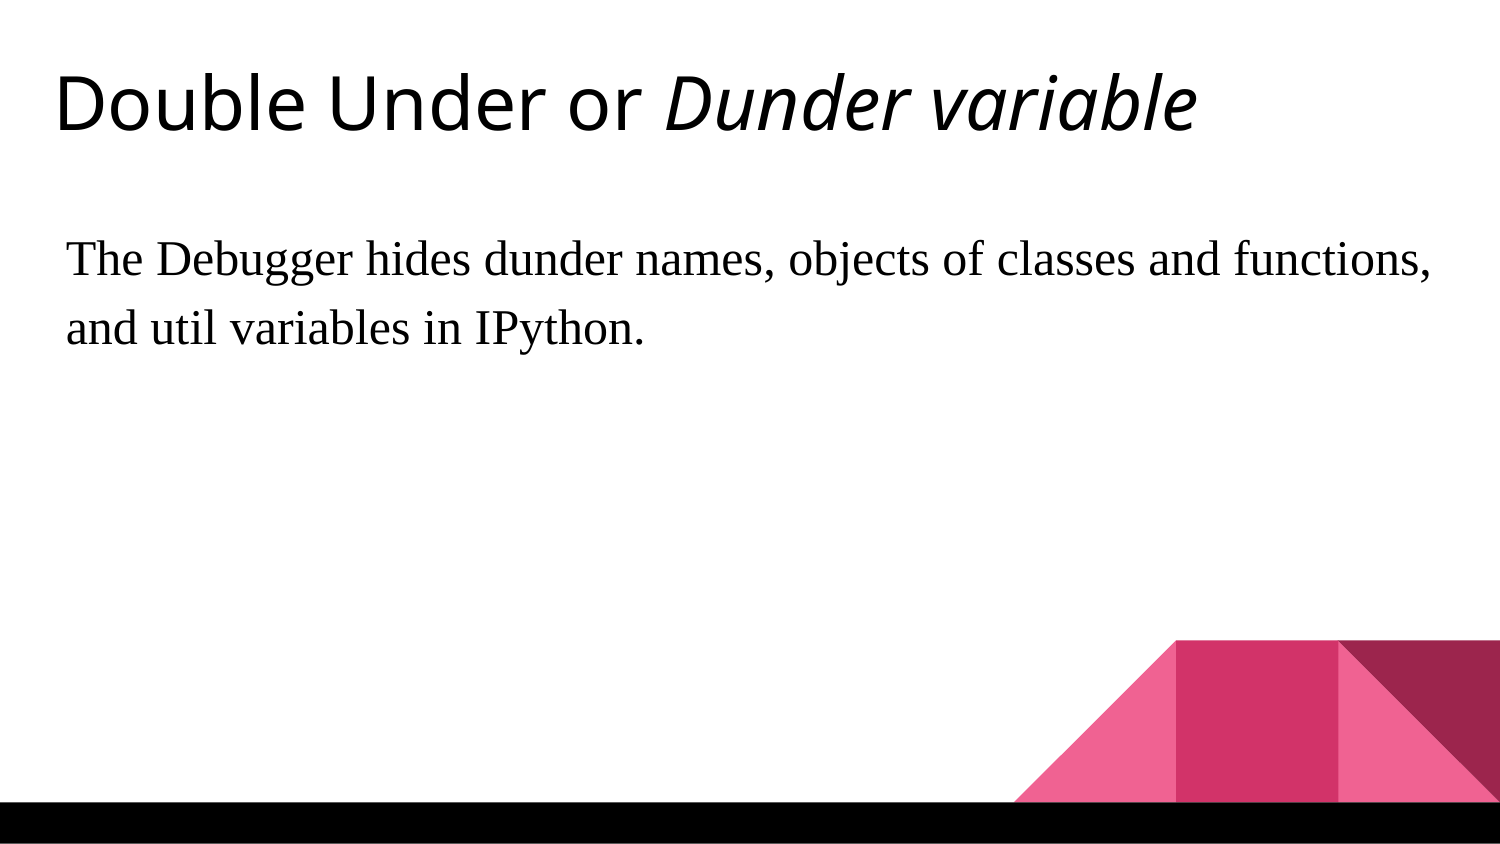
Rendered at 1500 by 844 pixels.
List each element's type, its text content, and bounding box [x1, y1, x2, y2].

text_box The Debugger hides dunder names, objects of classes and functions, and util variables in IPython. [51, 201, 1449, 750]
text_box Double Under or Dunder variable [38, 40, 1449, 167]
